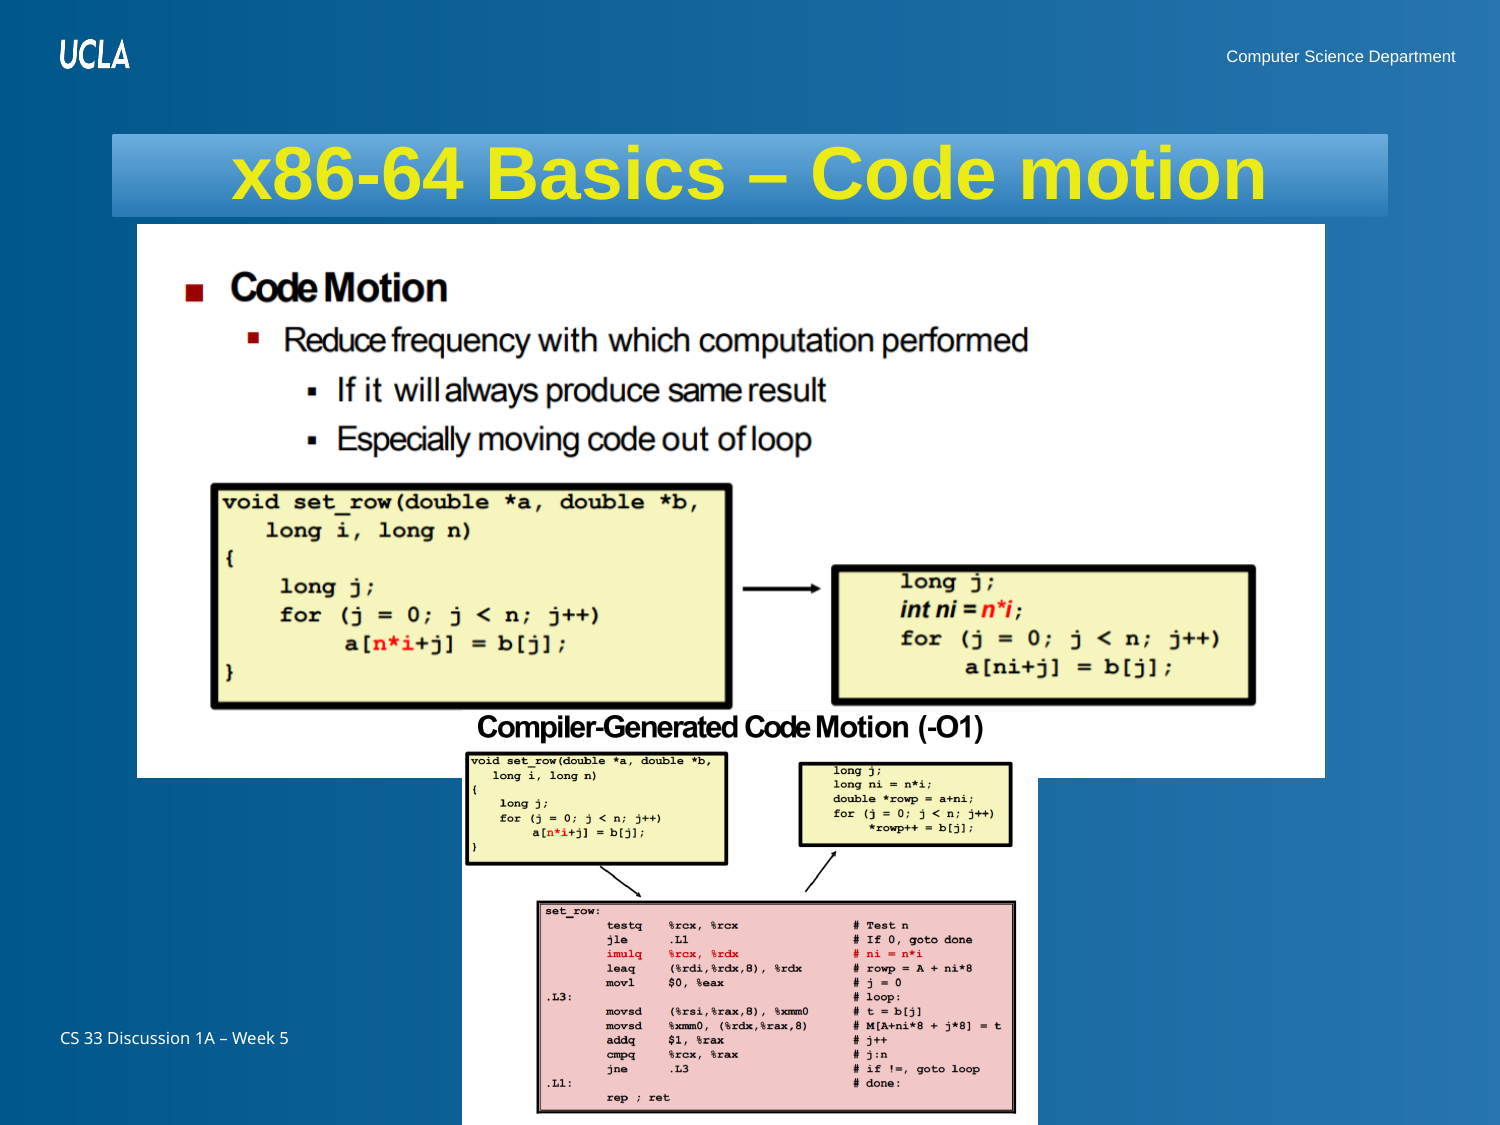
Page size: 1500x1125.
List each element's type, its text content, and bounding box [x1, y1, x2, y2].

title x86-64 Basics – Code motion [112, 134, 1388, 217]
picture [137, 224, 1325, 1125]
picture [60, 38, 130, 69]
